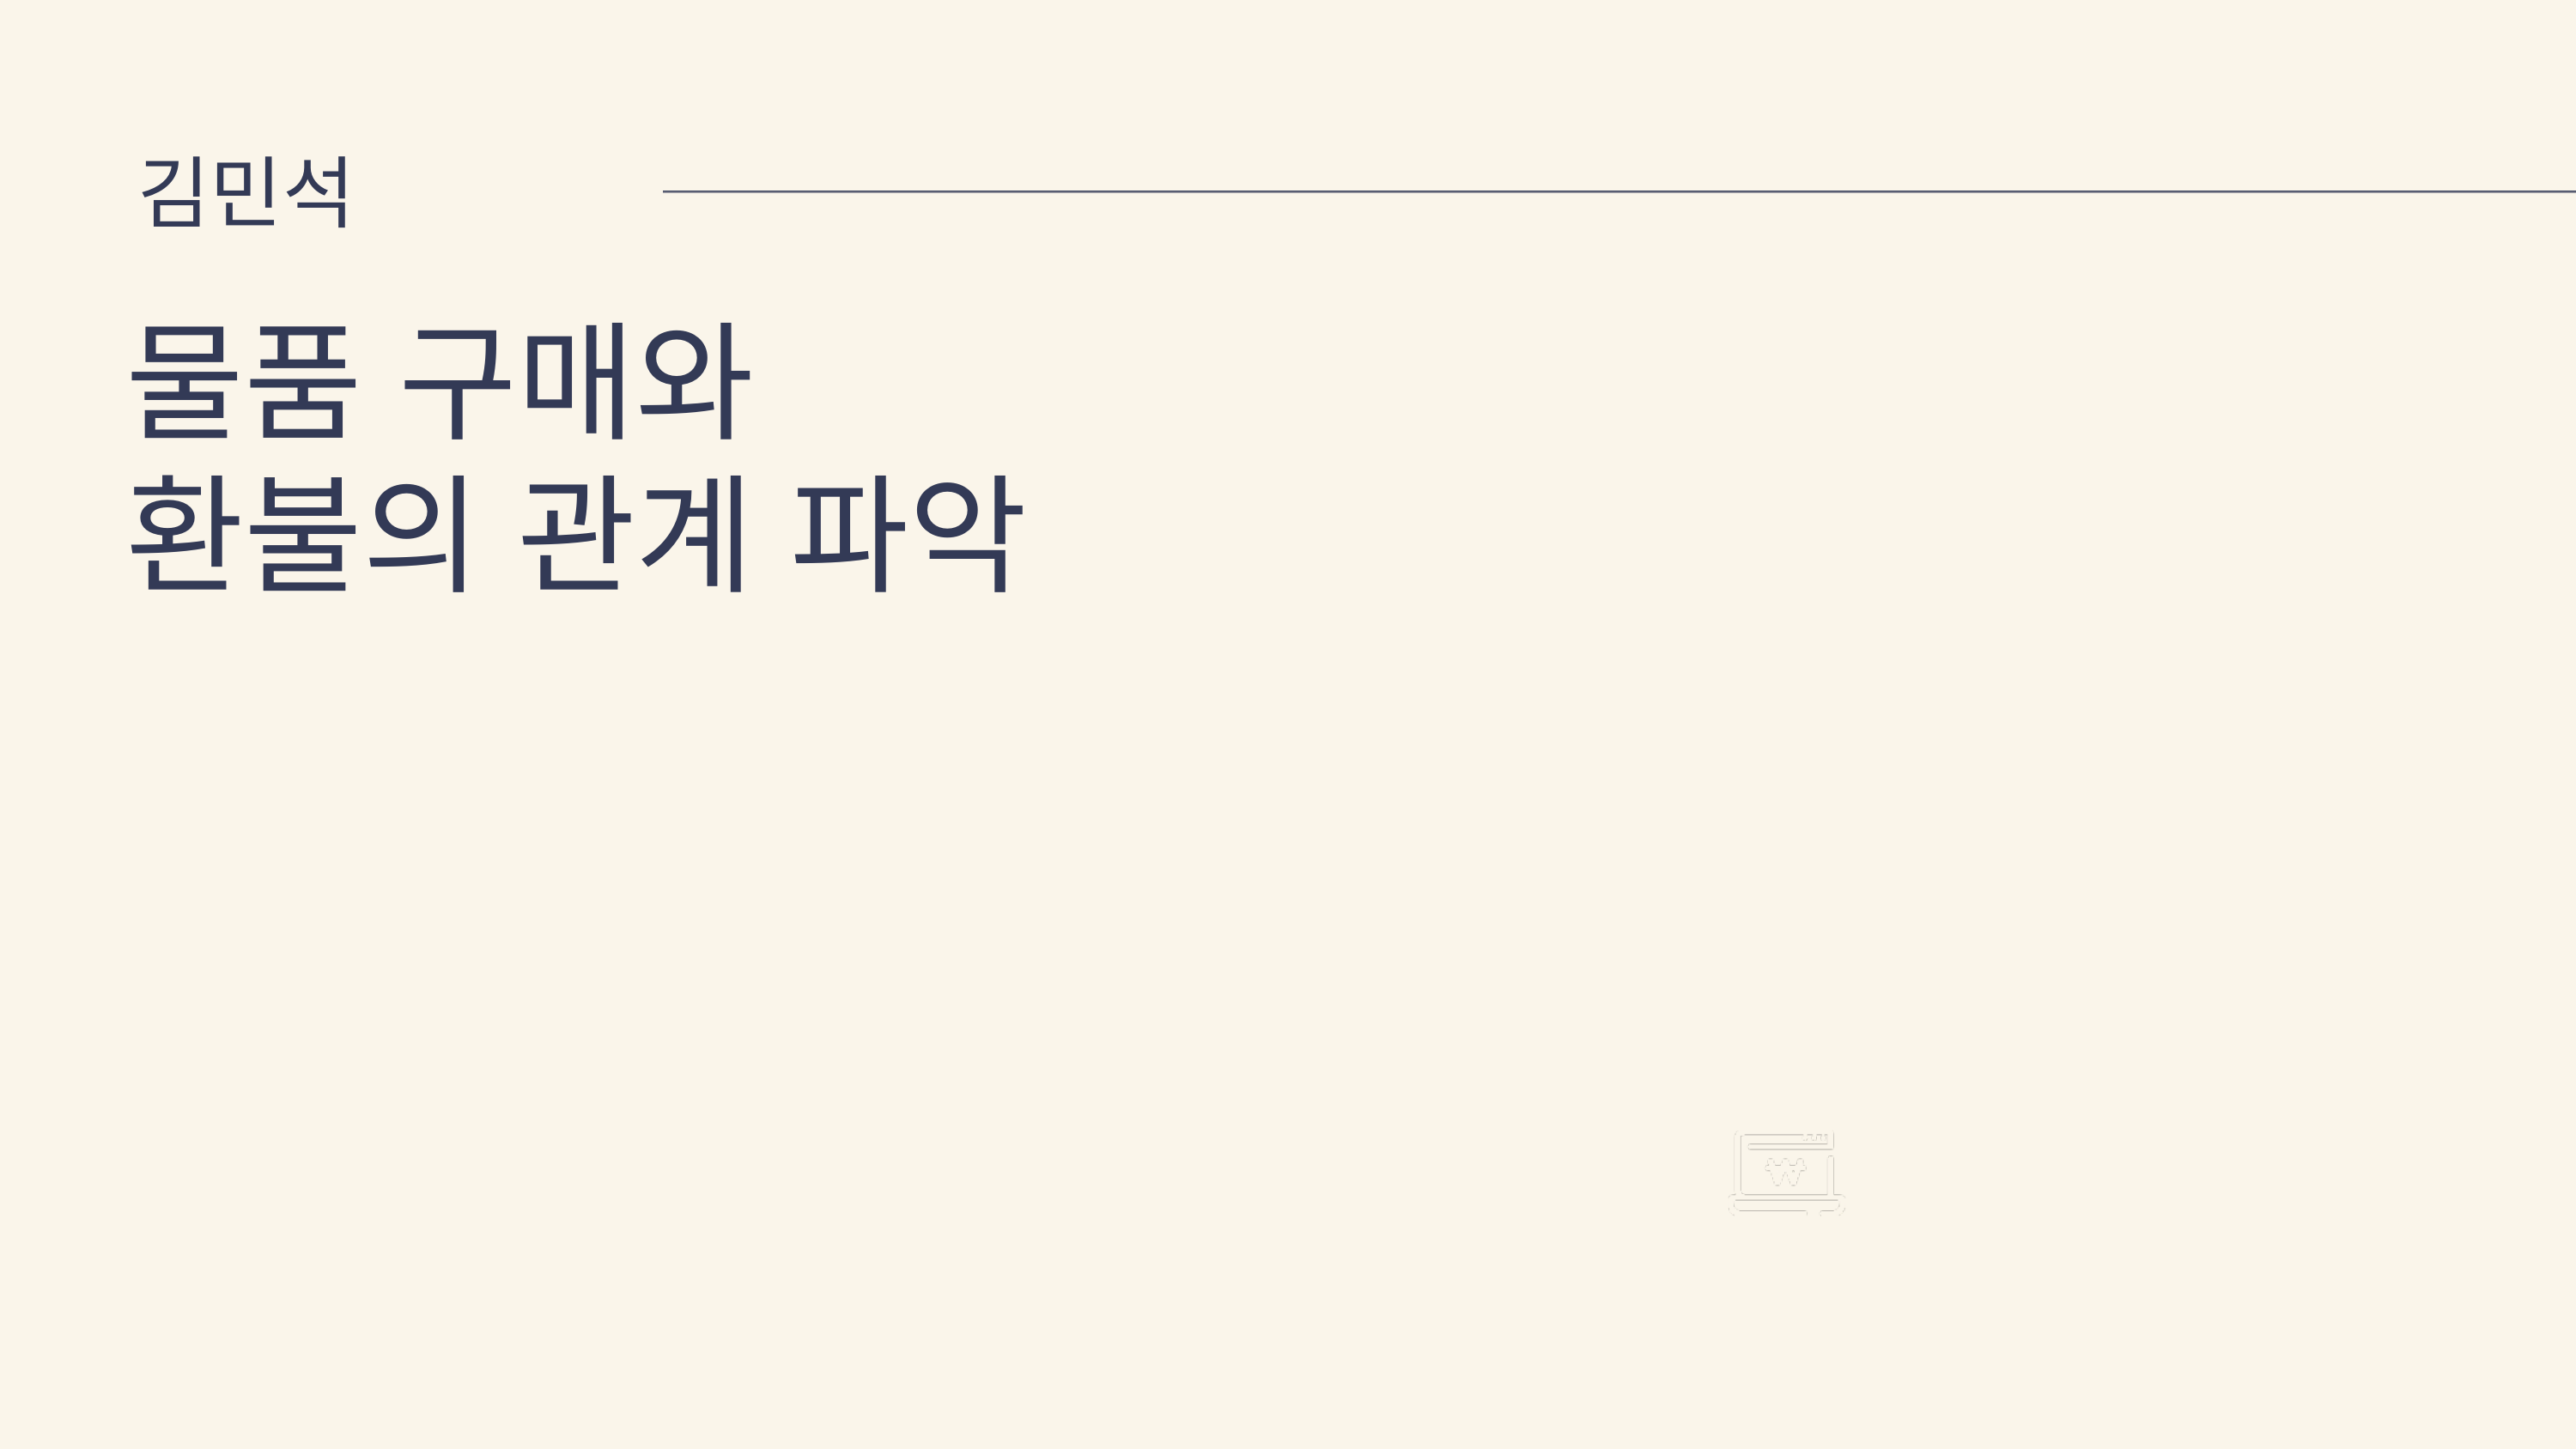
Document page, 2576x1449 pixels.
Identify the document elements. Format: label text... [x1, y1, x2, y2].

text_box 김민석 [137, 139, 1149, 249]
picture [1728, 1130, 1847, 1216]
text_box 물품 구매와 환불의 관계 파악 [125, 302, 1137, 619]
picture [663, 191, 2576, 194]
